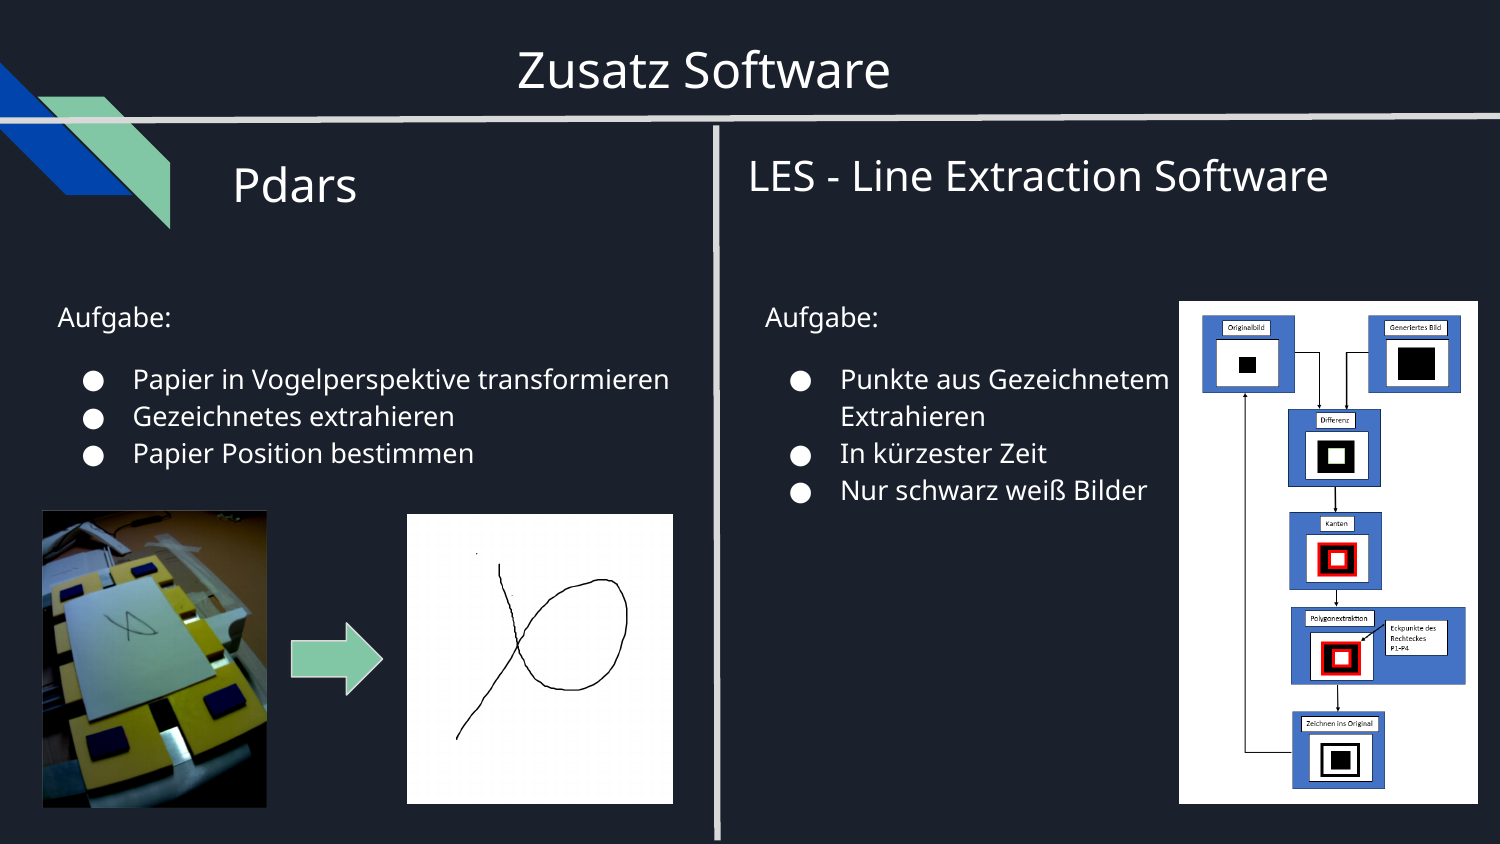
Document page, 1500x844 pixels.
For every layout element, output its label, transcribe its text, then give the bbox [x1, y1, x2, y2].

picture [407, 514, 673, 804]
list Aufgabe: Punkte aus Gezeichnetem Extrahieren In kürzester Zeit Nur schwarz weiß Bilder [750, 280, 1186, 758]
list Aufgabe: Papier in Vogelperspektive transformieren Gezeichnetes extrahieren Papier Position bestimmen [42, 280, 710, 758]
title Pdars [217, 140, 442, 228]
text_box Zusatz Software [502, 23, 949, 110]
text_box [0, 115, 1500, 121]
text_box [309, 622, 383, 696]
picture [1178, 300, 1479, 804]
picture [5, 511, 304, 808]
title LES - Line Extraction Software [732, 134, 1485, 215]
